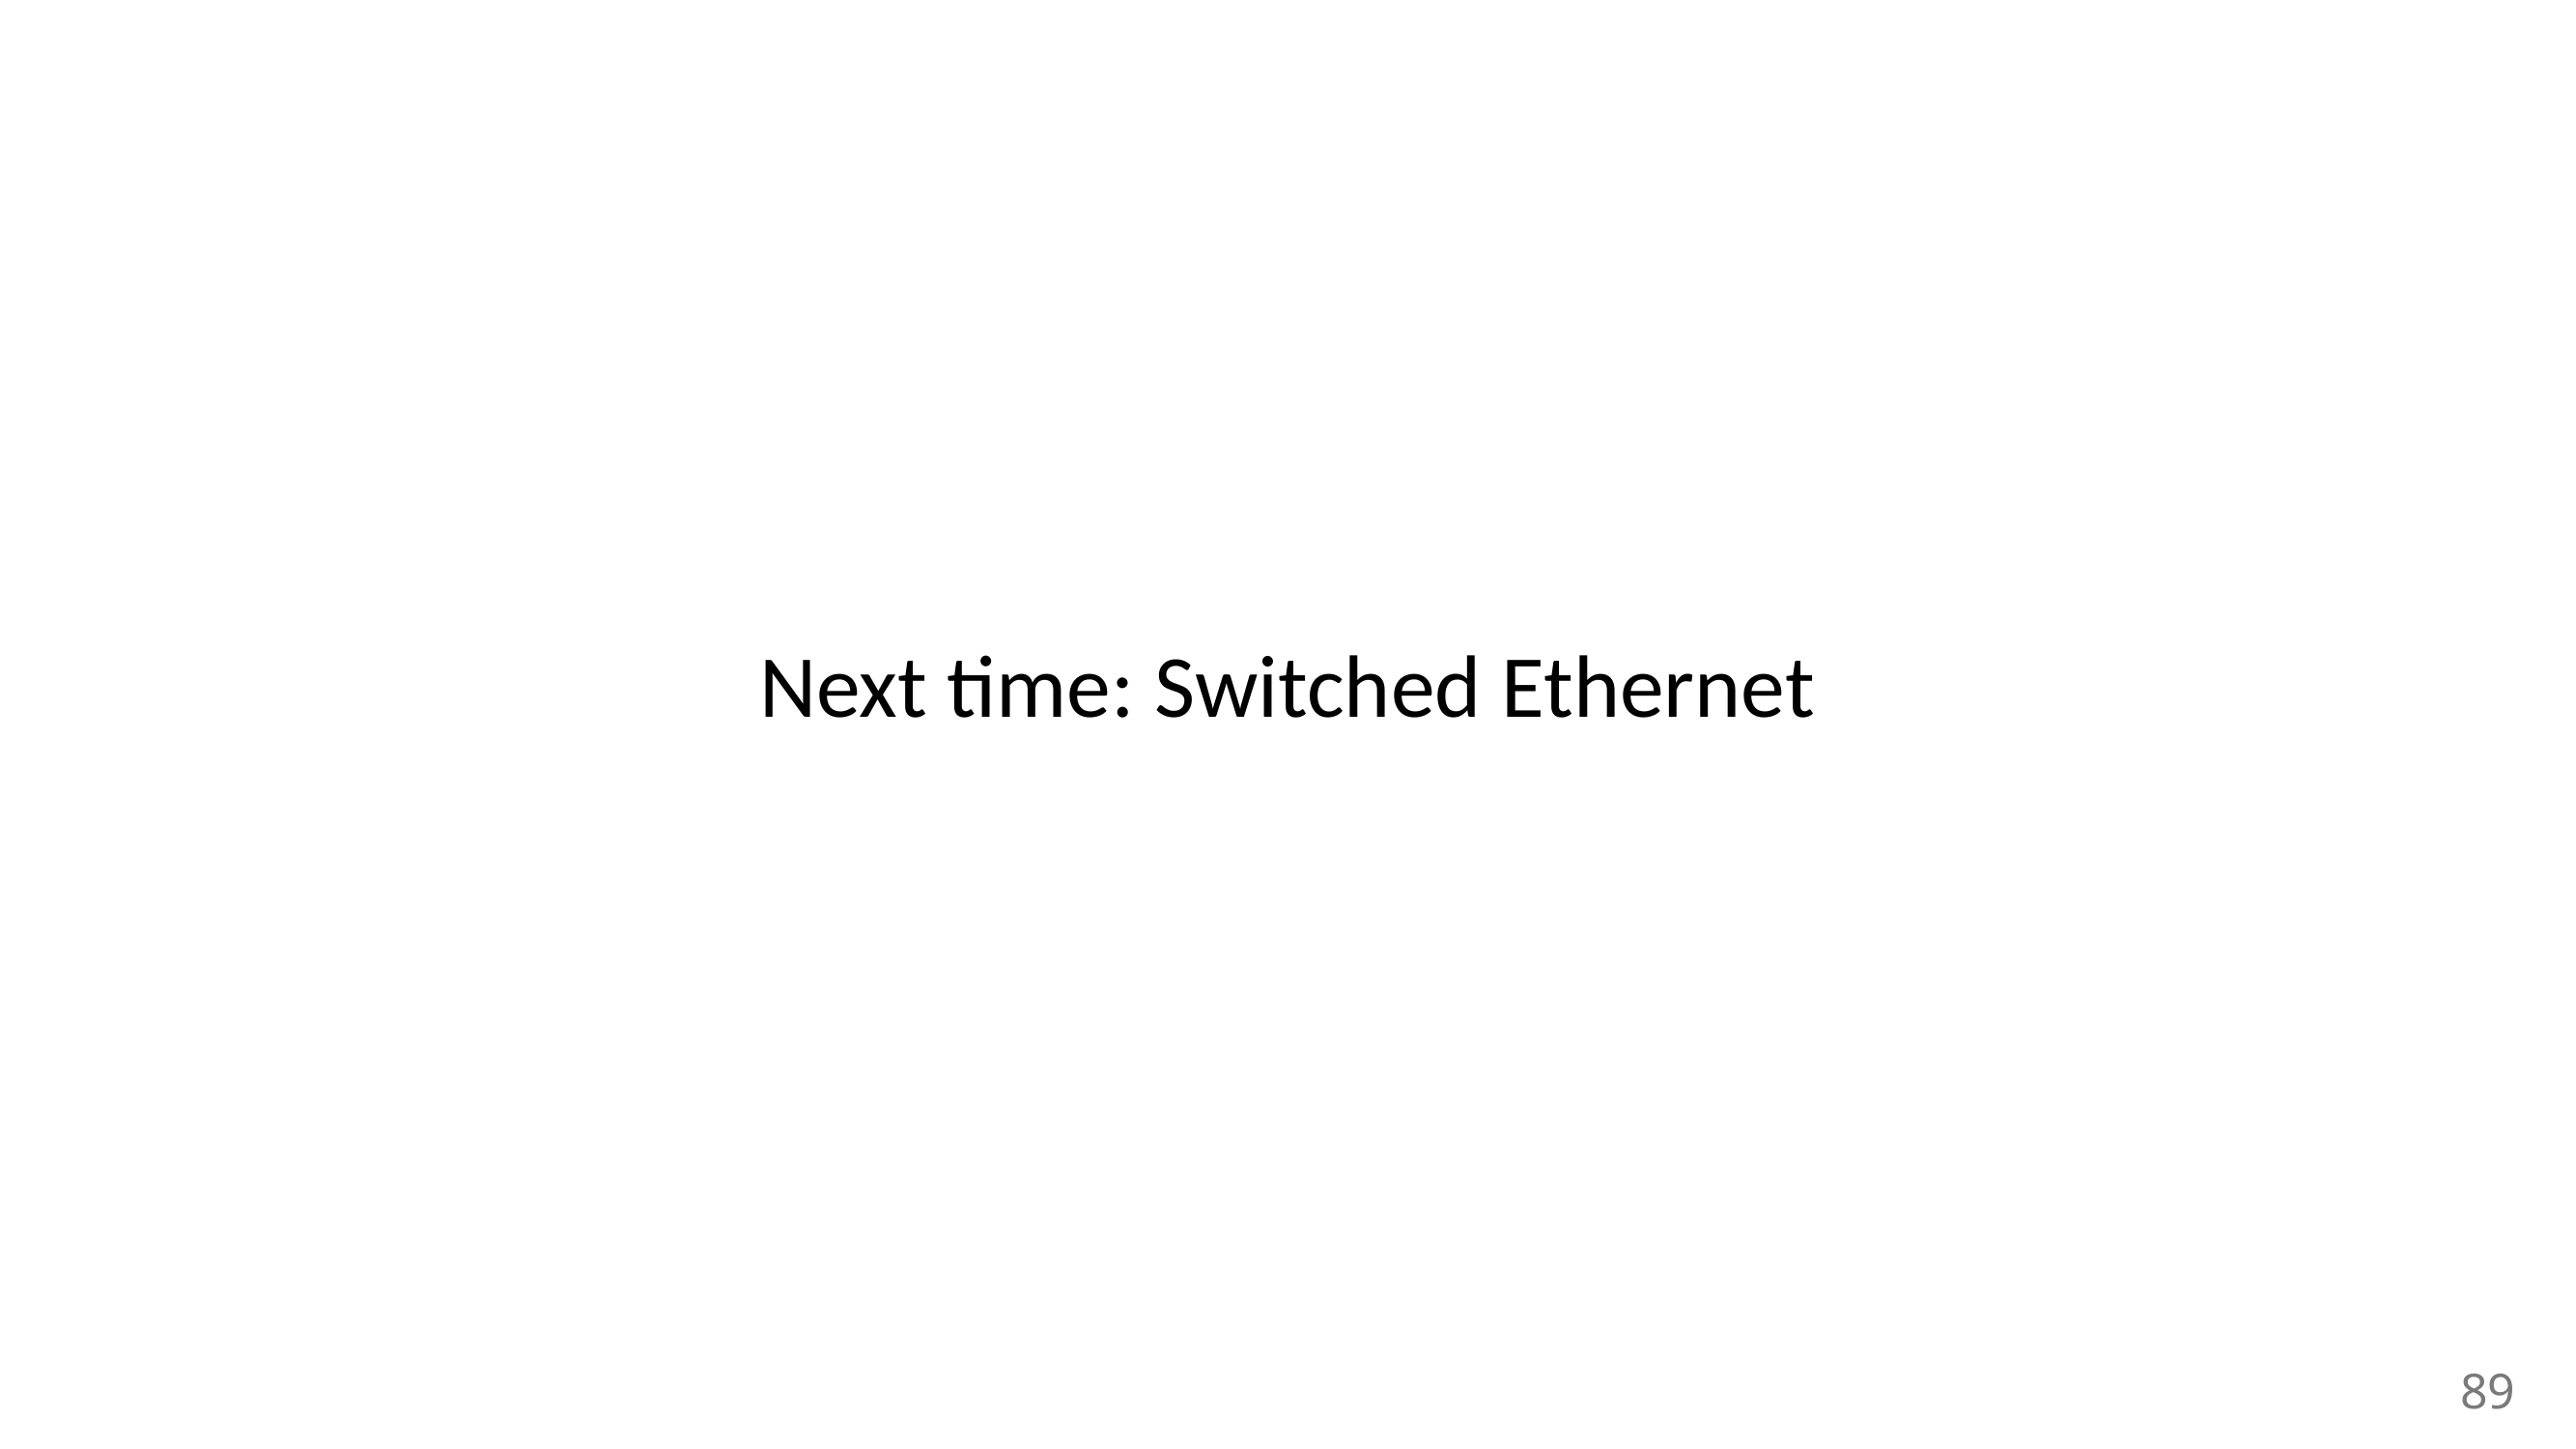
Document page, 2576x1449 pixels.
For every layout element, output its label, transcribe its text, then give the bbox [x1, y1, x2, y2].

slide_number 89 [2453, 1359, 2522, 1434]
title Next time: Switched Ethernet [250, 242, 2325, 735]
